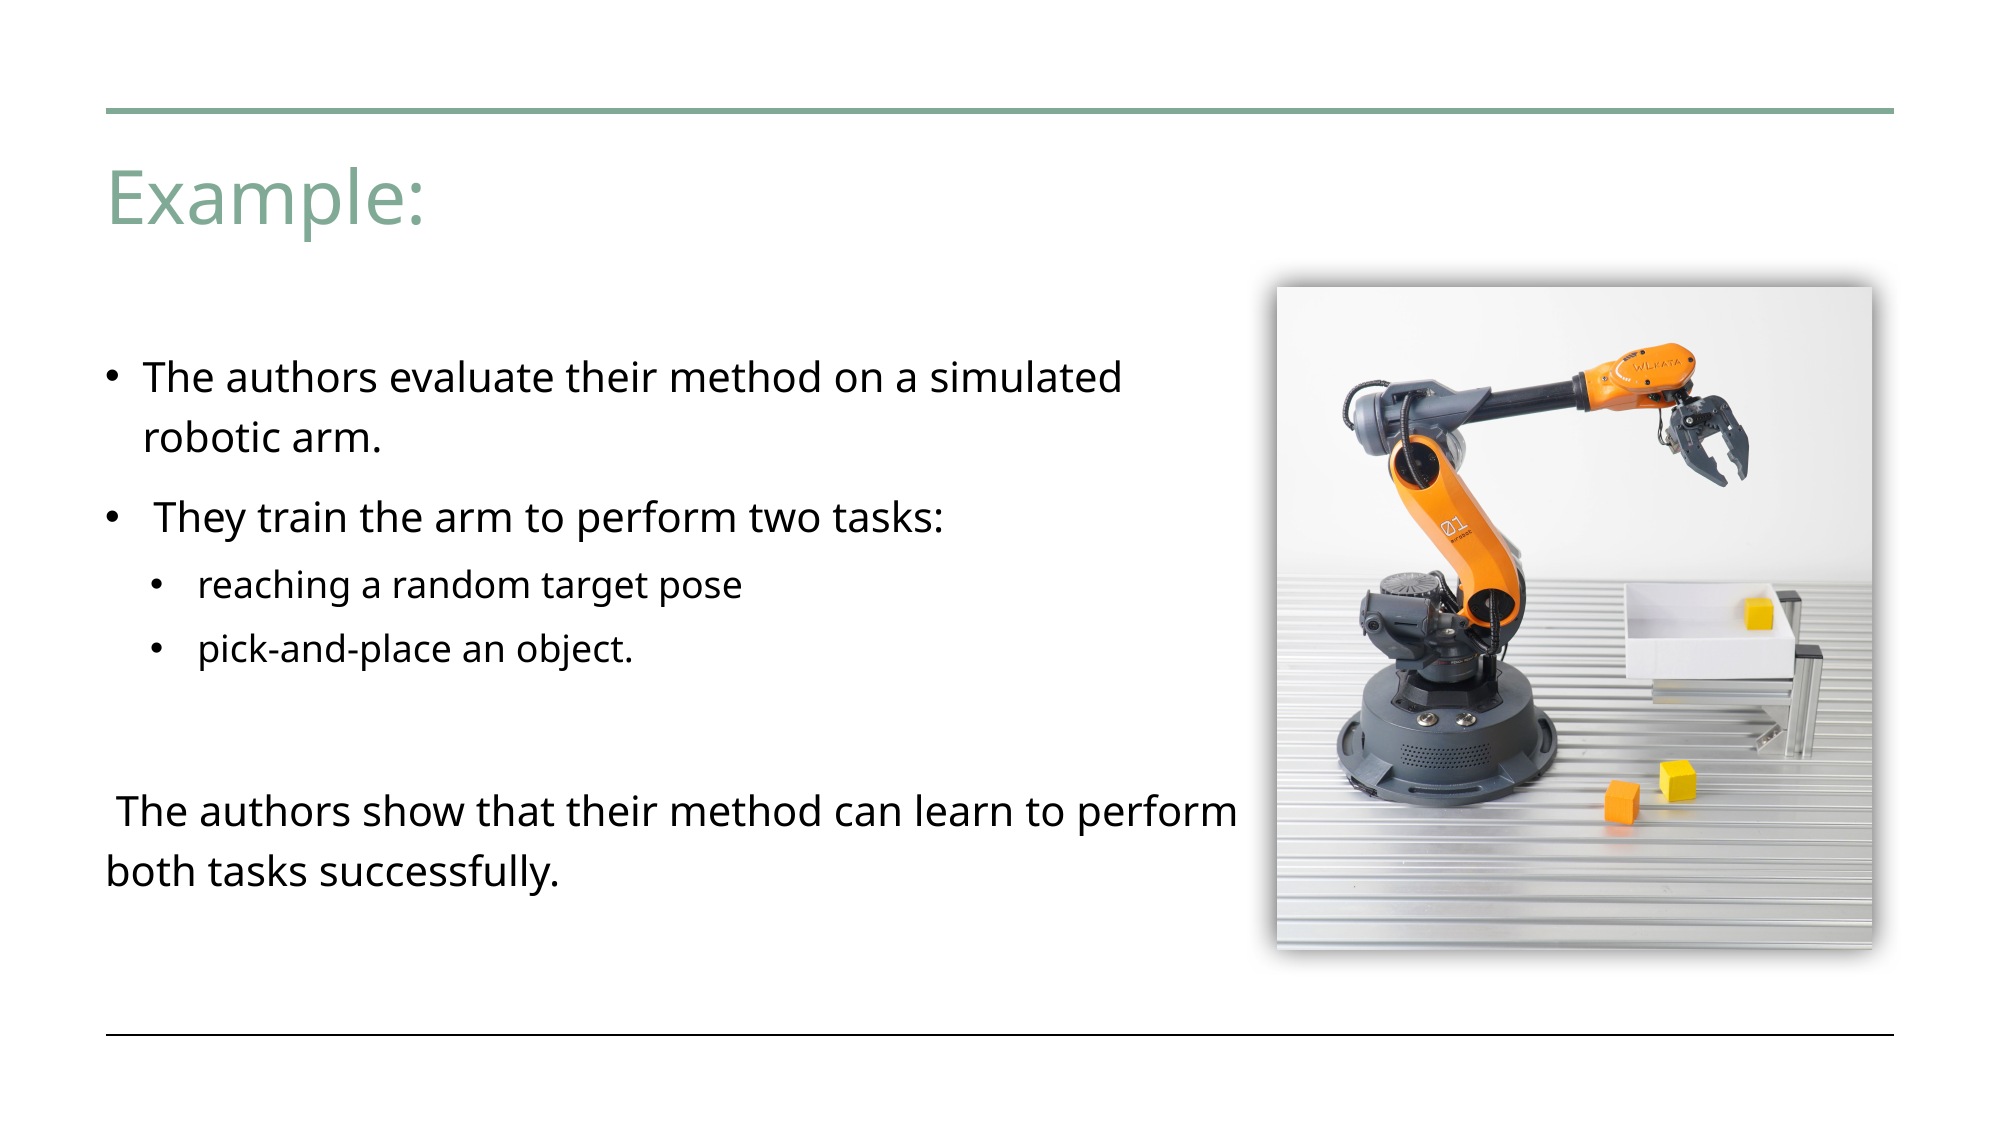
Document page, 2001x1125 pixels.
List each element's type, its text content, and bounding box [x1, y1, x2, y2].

picture [1277, 287, 1873, 950]
title Example: [90, 156, 1894, 332]
list The authors evaluate their method on a simulated robotic arm. They train the arm to perform two tasks: reaching a random target pose pick-and-place an object. The authors show that their method can learn to perform both tasks successfully. [90, 332, 1256, 994]
